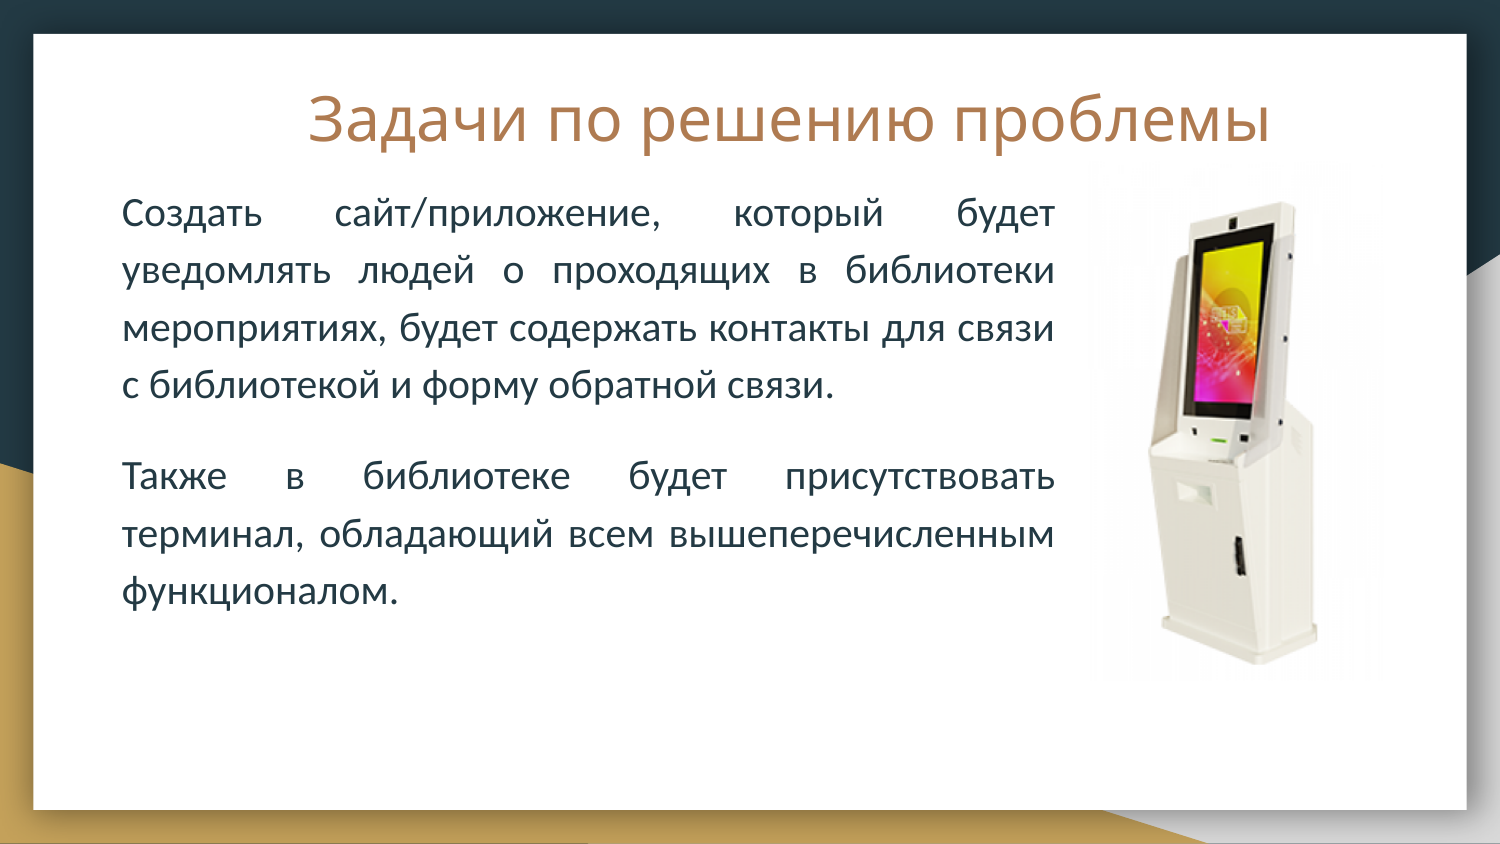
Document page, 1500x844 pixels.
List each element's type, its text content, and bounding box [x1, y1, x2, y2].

title Задачи по решению проблемы [134, 63, 1366, 178]
list Создать сайт/приложение, который будет уведомлять людей о проходящих в библиотеки мероприятиях, будет содержать контакты для связи с библиотекой и форму обратной связи. Также в библиотеке будет присутствовать терминал, обладающий всем вышеперечисленным функционалом. [106, 161, 1071, 682]
picture [1088, 161, 1384, 681]
